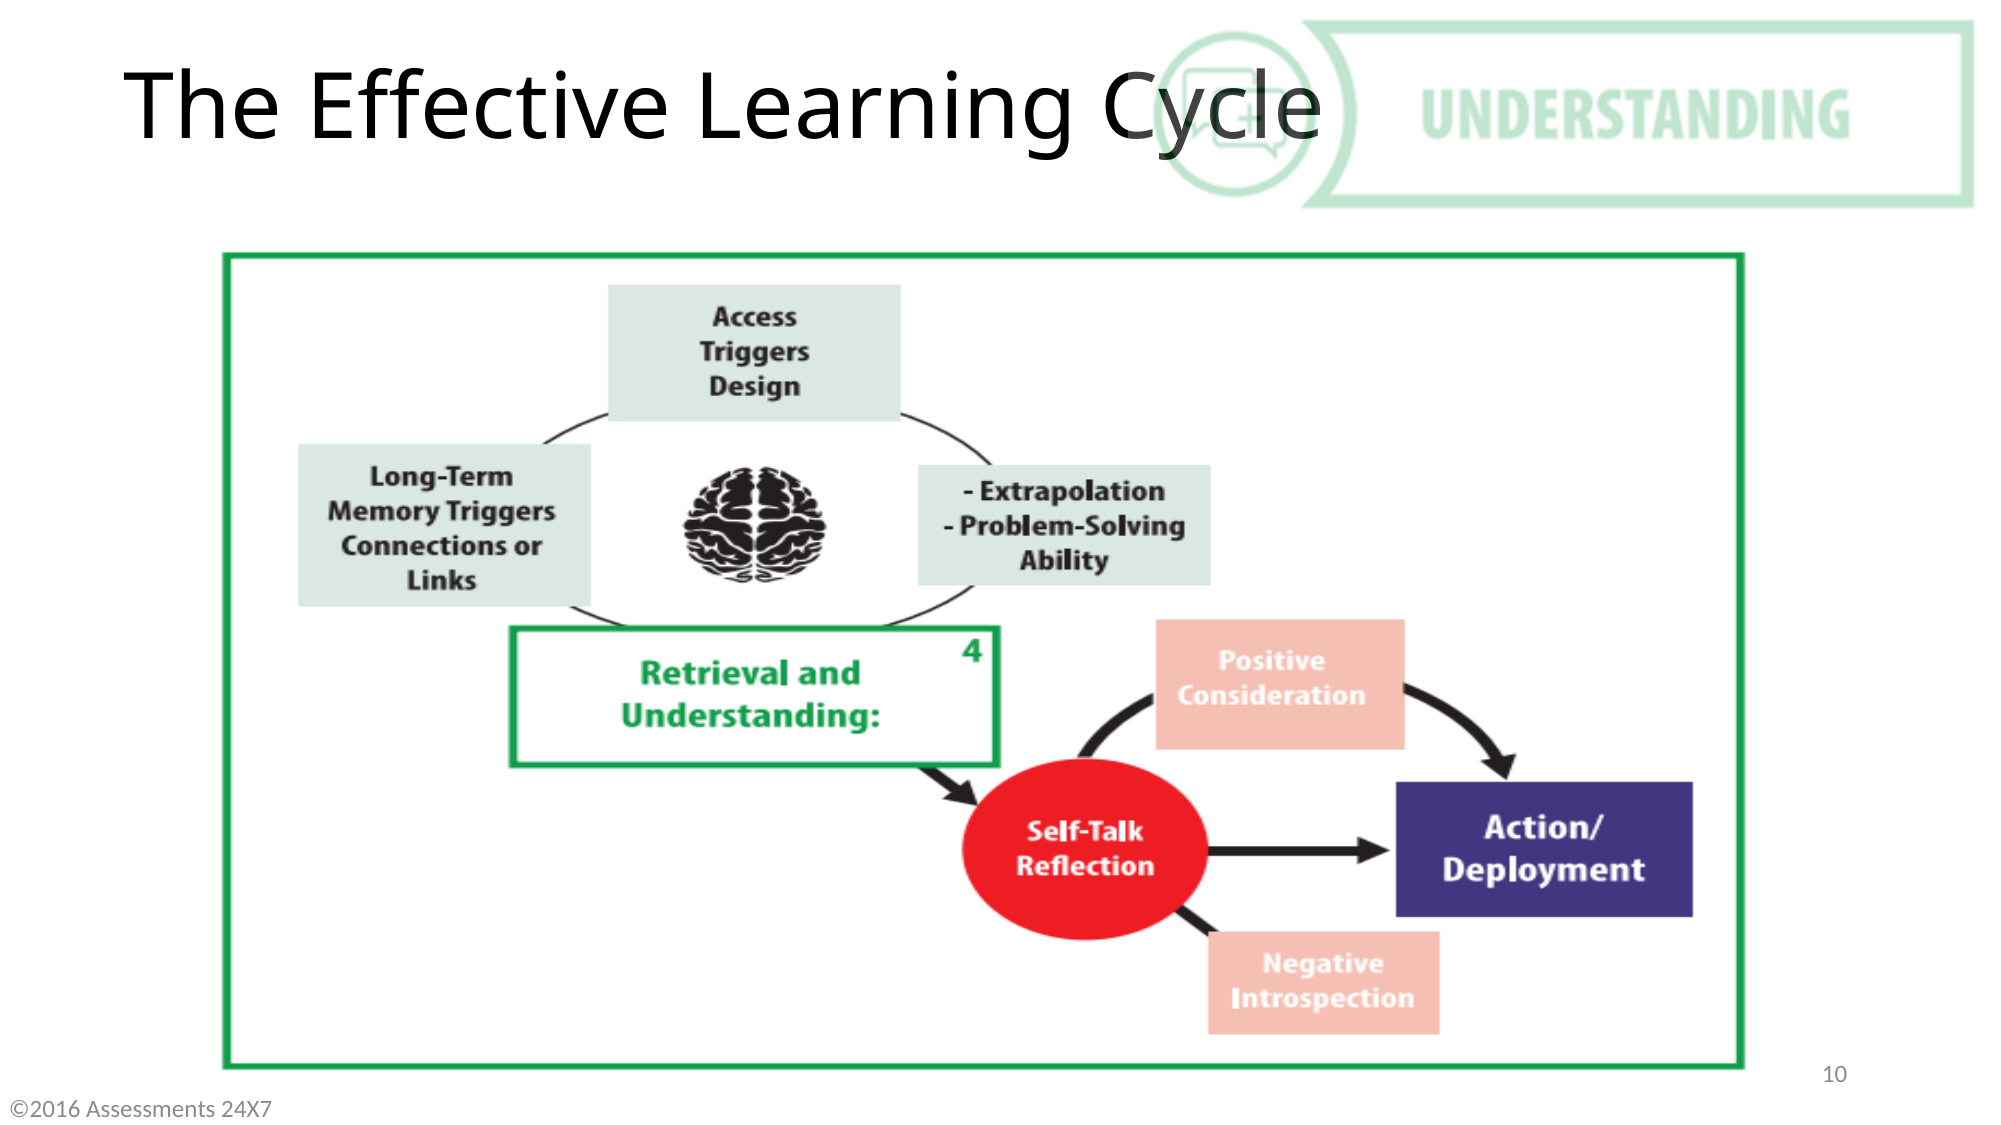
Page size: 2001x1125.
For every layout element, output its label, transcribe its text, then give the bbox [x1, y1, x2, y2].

footer ©2016 Assessments 24X7 [0, 1077, 479, 1125]
text_box [1127, 11, 2000, 218]
title The Effective Learning Cycle [108, 0, 1834, 218]
picture [172, 234, 1792, 1081]
slide_number 10 [1412, 1042, 1863, 1103]
